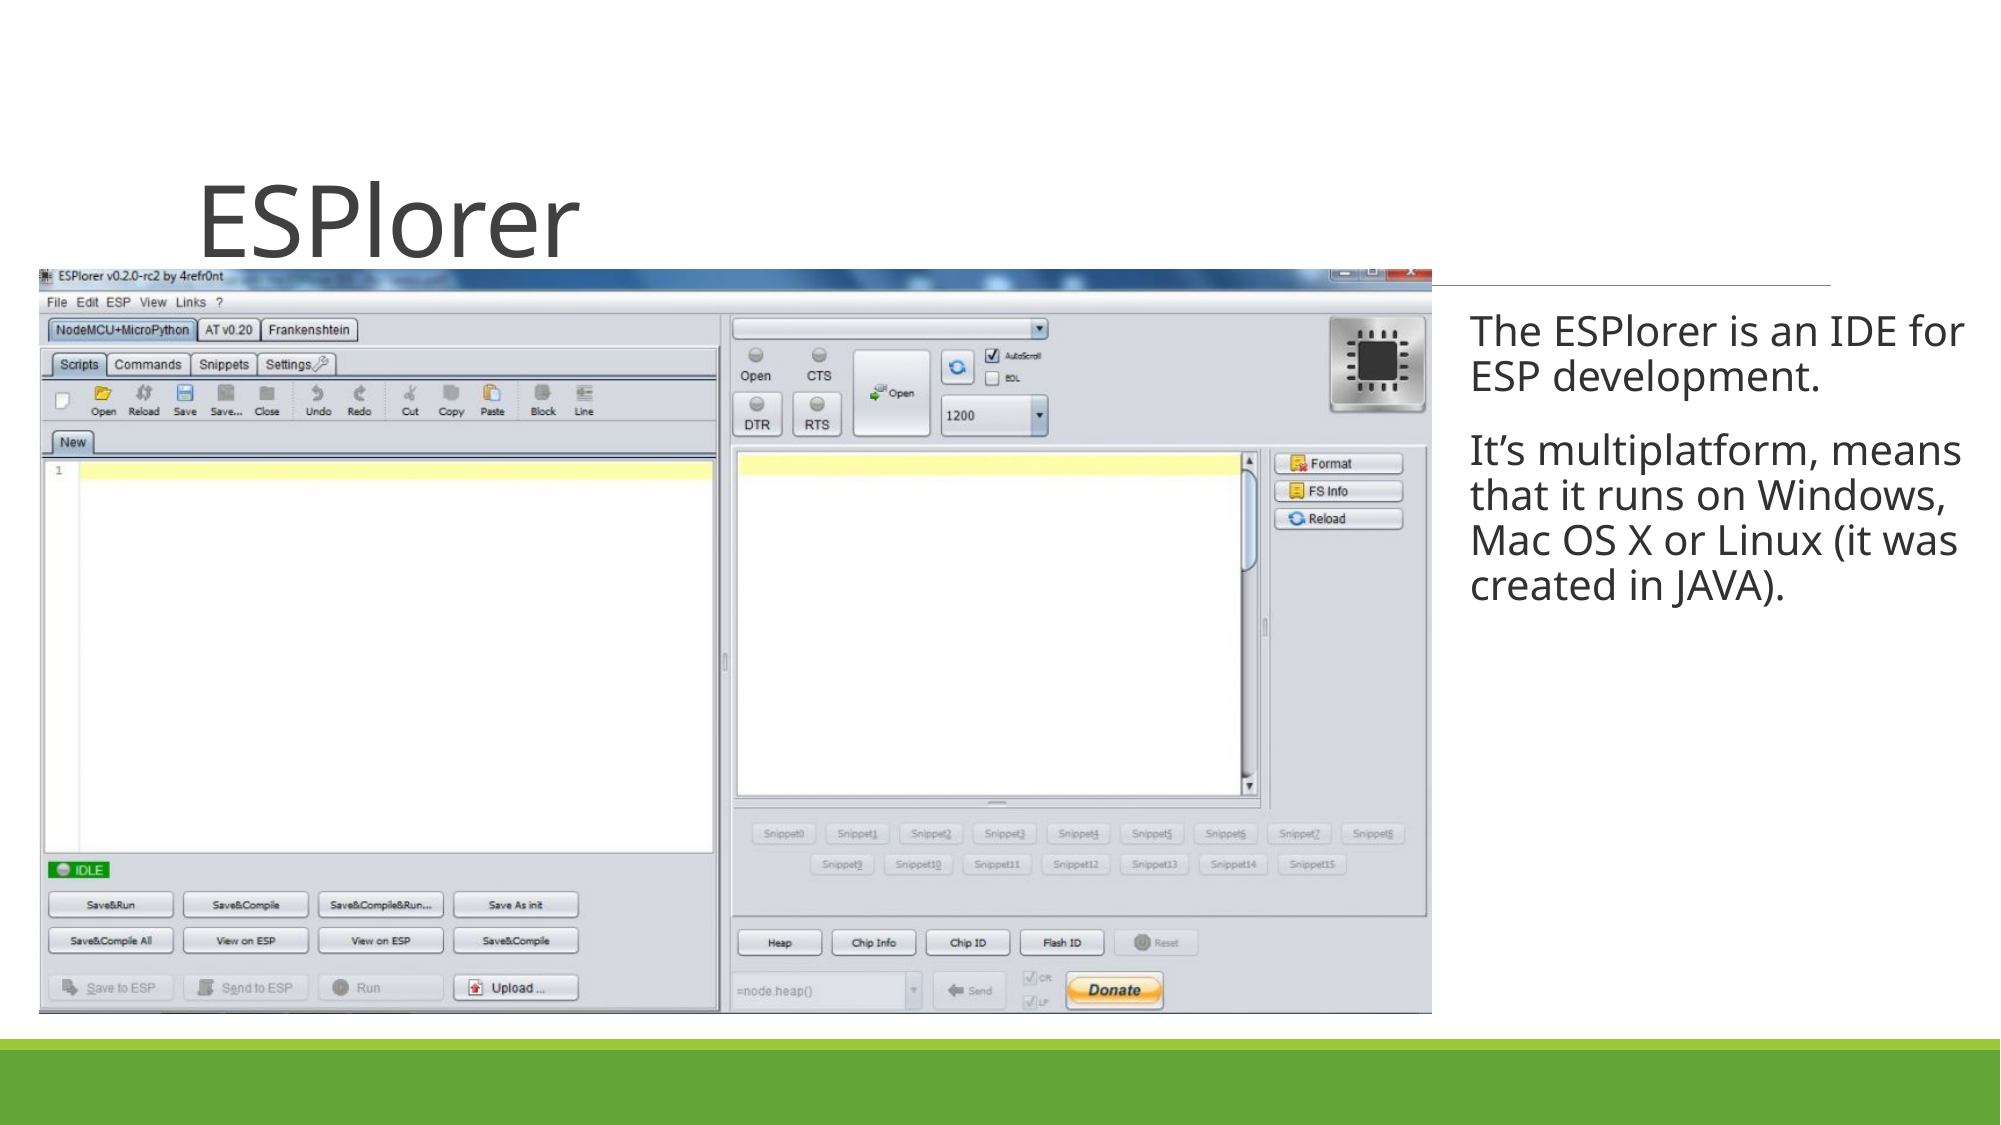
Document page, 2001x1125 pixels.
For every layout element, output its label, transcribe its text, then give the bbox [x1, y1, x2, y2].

picture [39, 268, 1433, 1015]
list The ESPlorer is an IDE for ESP development. It’s multiplatform, means that it runs on Windows, Mac OS X or Linux (it was created in JAVA). [1454, 302, 1981, 888]
title ESPlorer [180, 47, 1830, 285]
